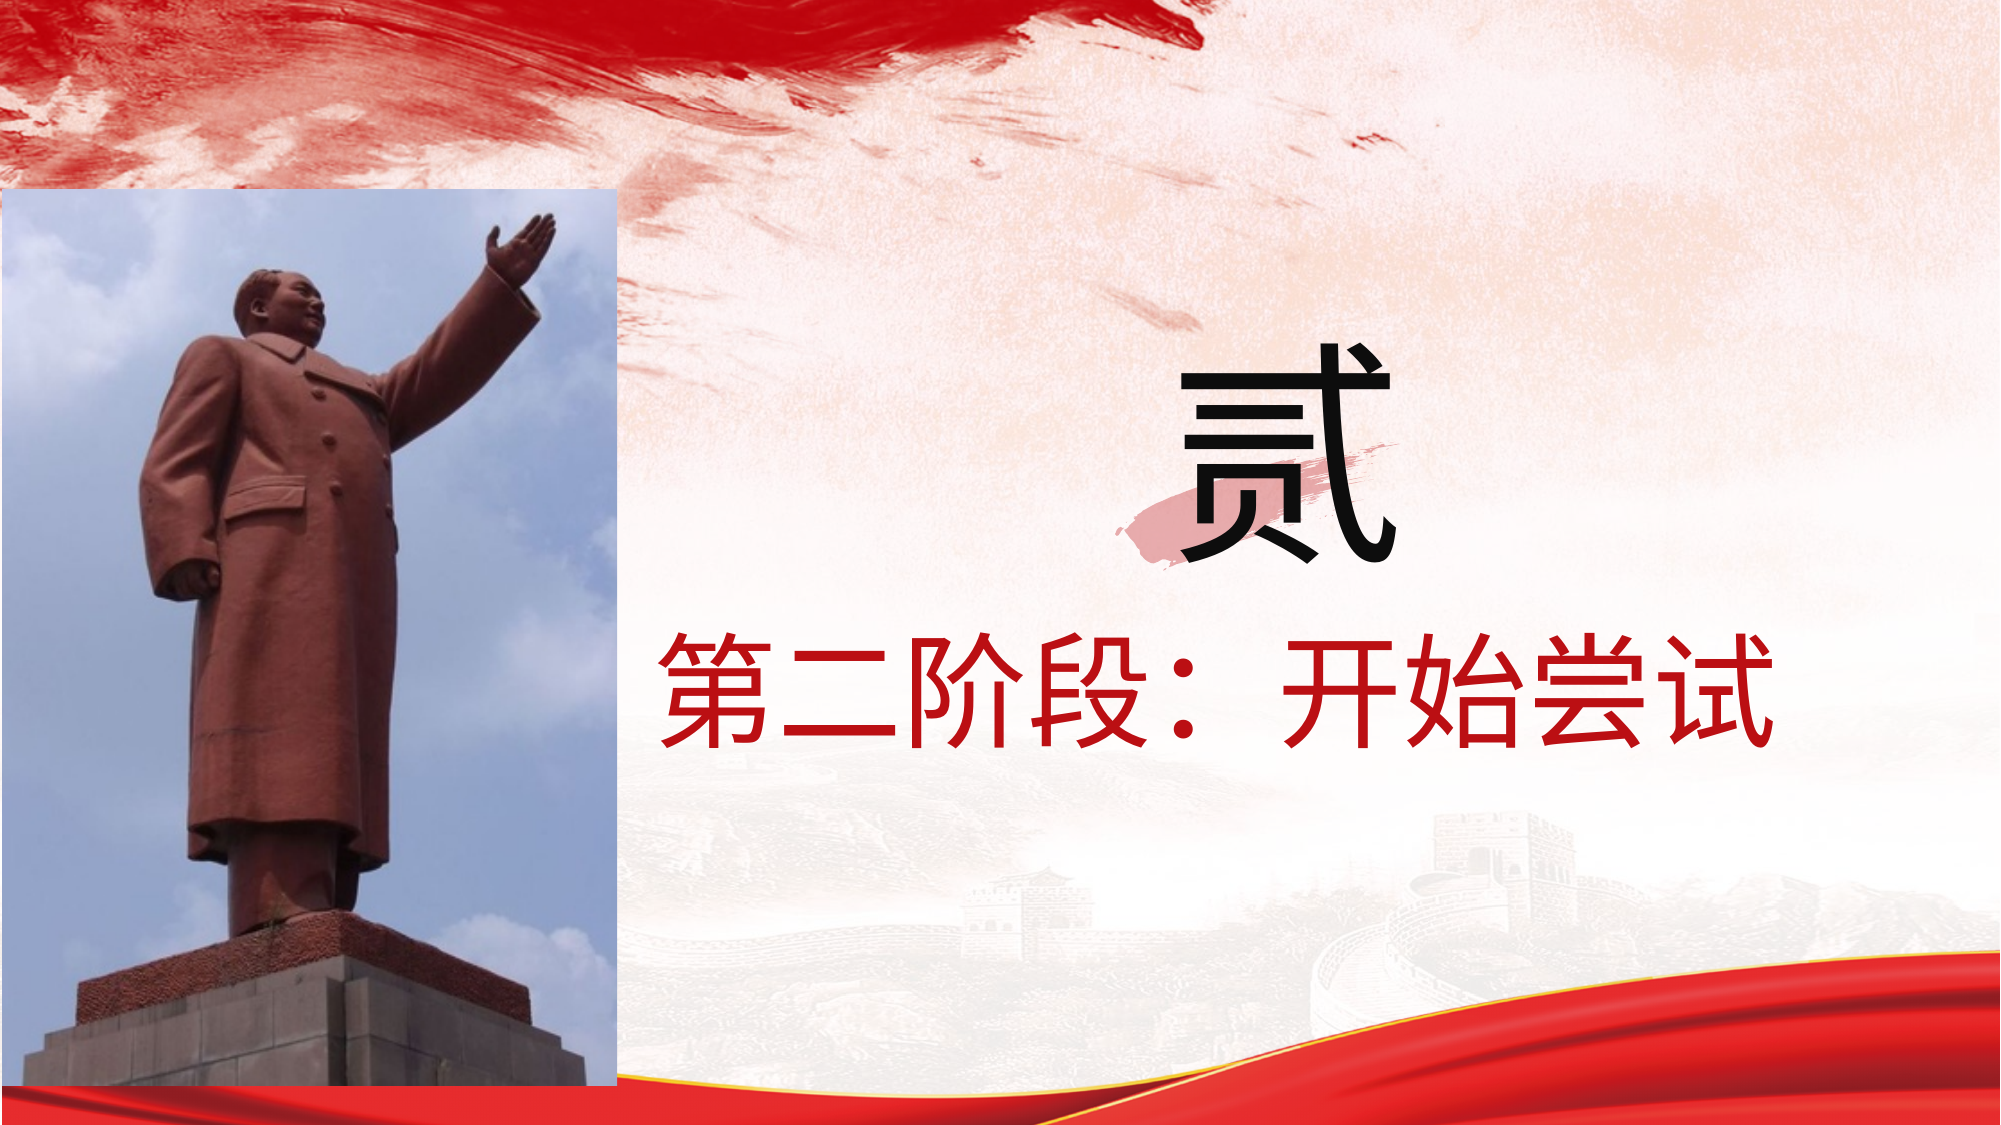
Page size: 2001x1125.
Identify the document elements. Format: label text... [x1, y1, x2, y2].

picture [0, 0, 2000, 1125]
text_box [1115, 506, 1151, 563]
text_box 贰 [1151, 486, 1369, 600]
text_box 第二阶段：开始尝试 [637, 606, 1793, 772]
